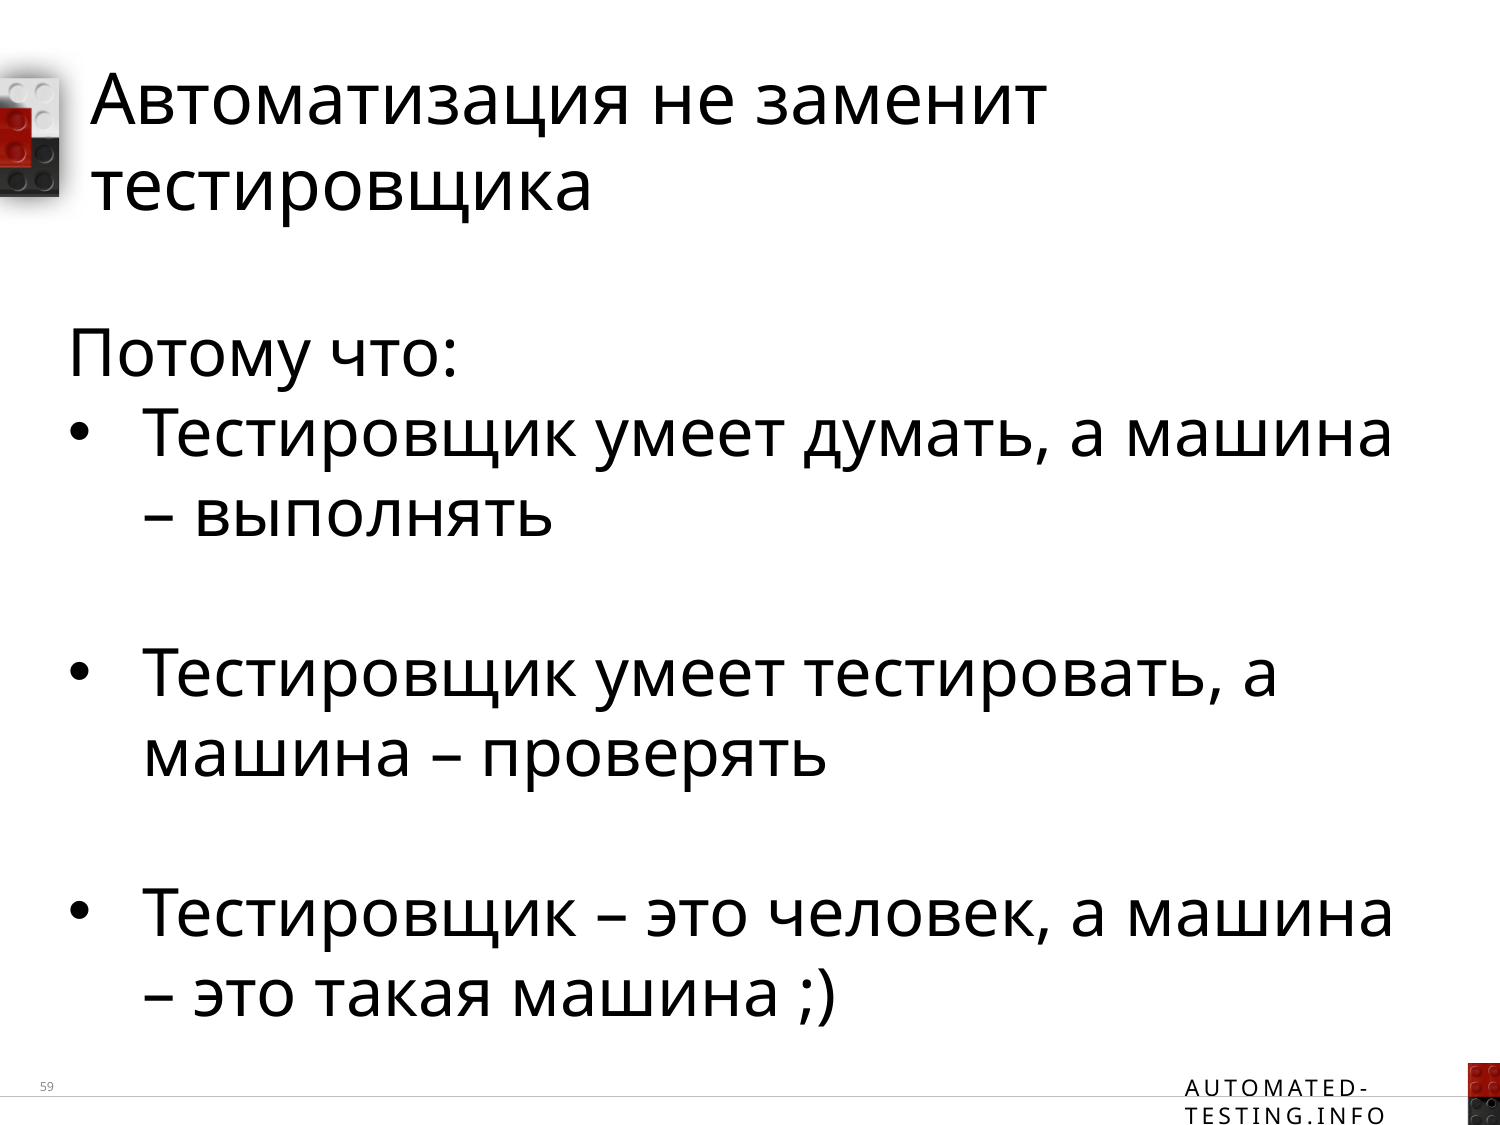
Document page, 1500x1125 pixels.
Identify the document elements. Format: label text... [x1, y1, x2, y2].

picture [1467, 1063, 1500, 1125]
title Автоматизация не заменит тестировщика [75, 45, 1425, 233]
picture [0, 79, 59, 196]
text_box Потому что: Тестировщик умеет думать, а машина – выполнять Тестировщик умеет тестировать, а машина – проверять Тестировщик – это человек, а машина – это такая машина ;) [53, 302, 1424, 1125]
